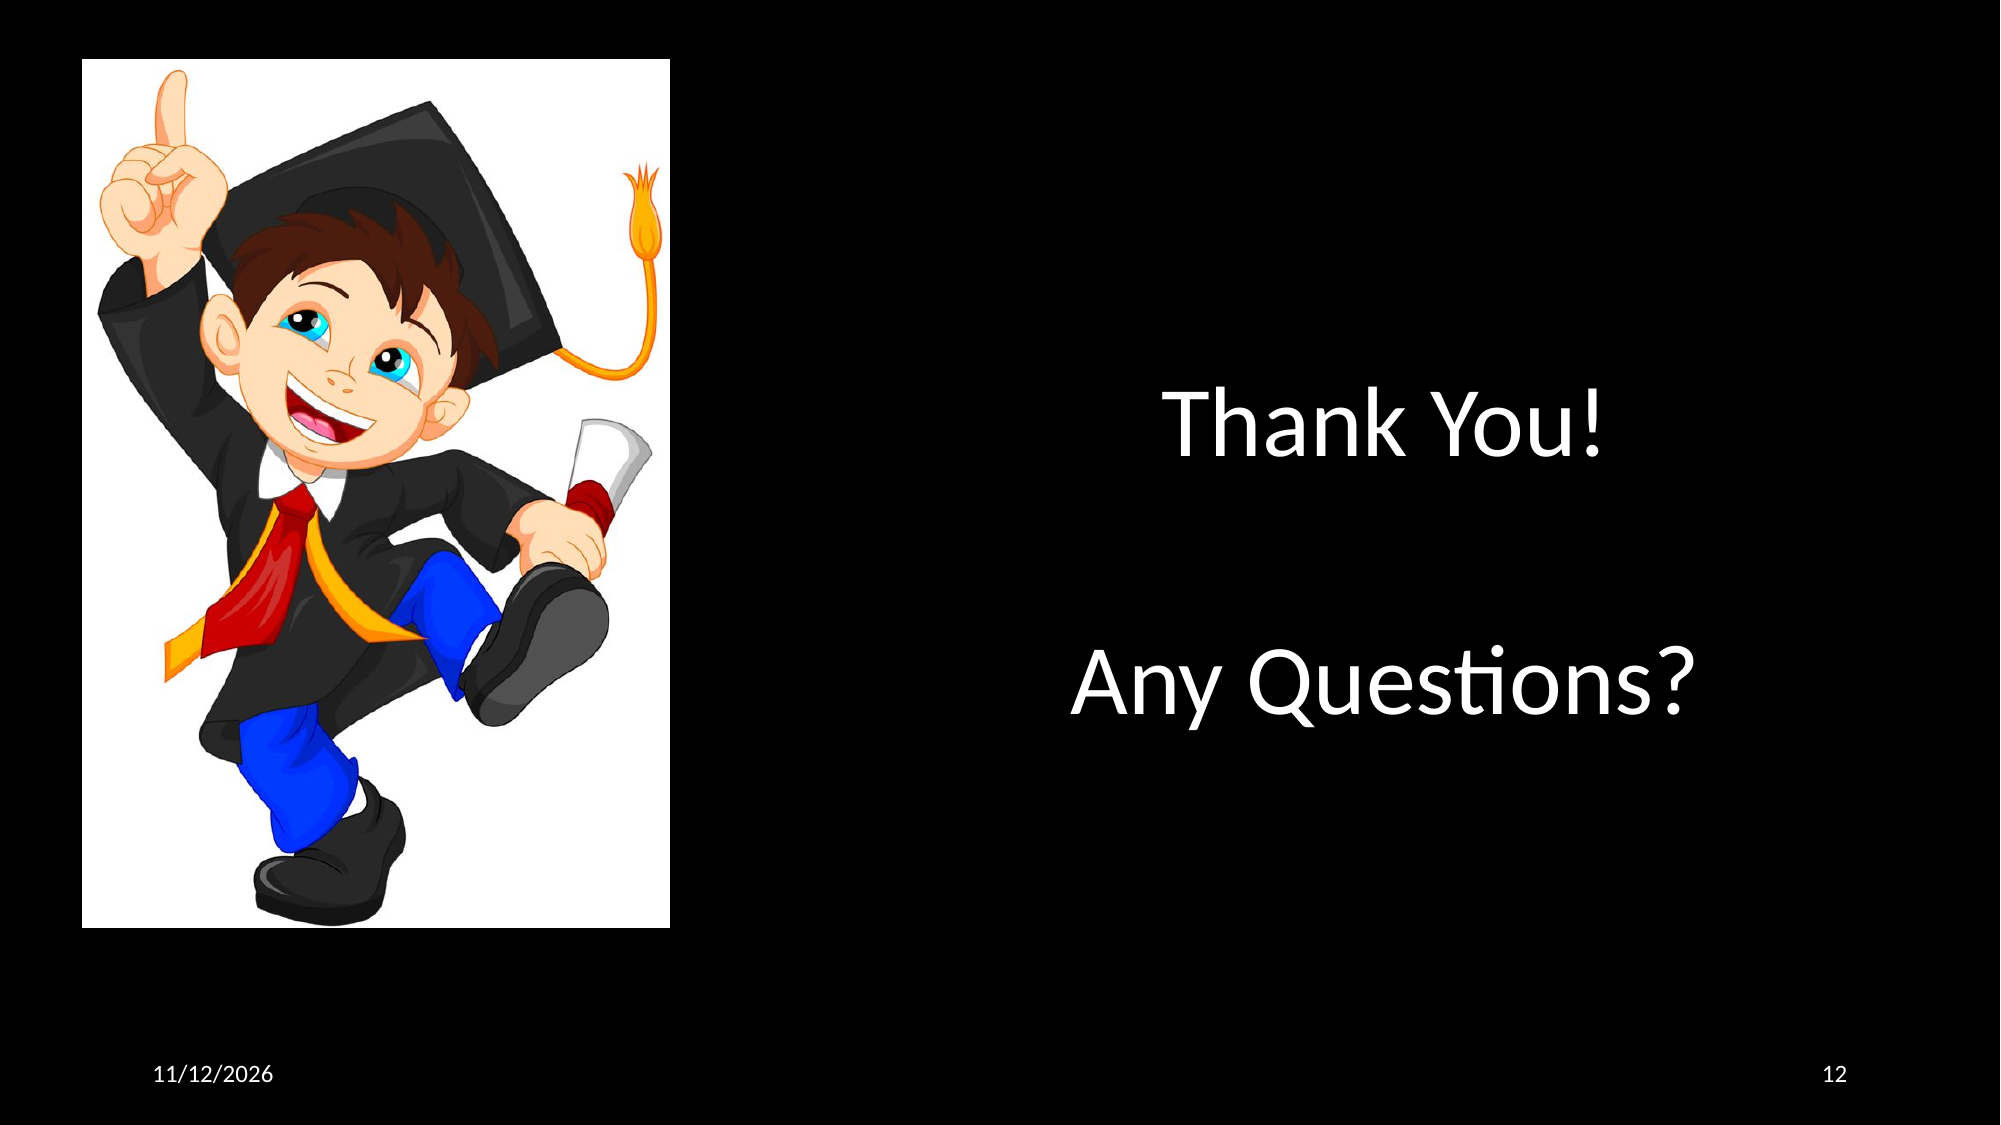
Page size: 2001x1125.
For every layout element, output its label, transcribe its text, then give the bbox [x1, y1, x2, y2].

list Thank You! Any Questions? [908, 363, 1863, 946]
picture [82, 59, 670, 929]
slide_number 13 [1412, 1042, 1863, 1103]
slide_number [137, 1042, 588, 1103]
